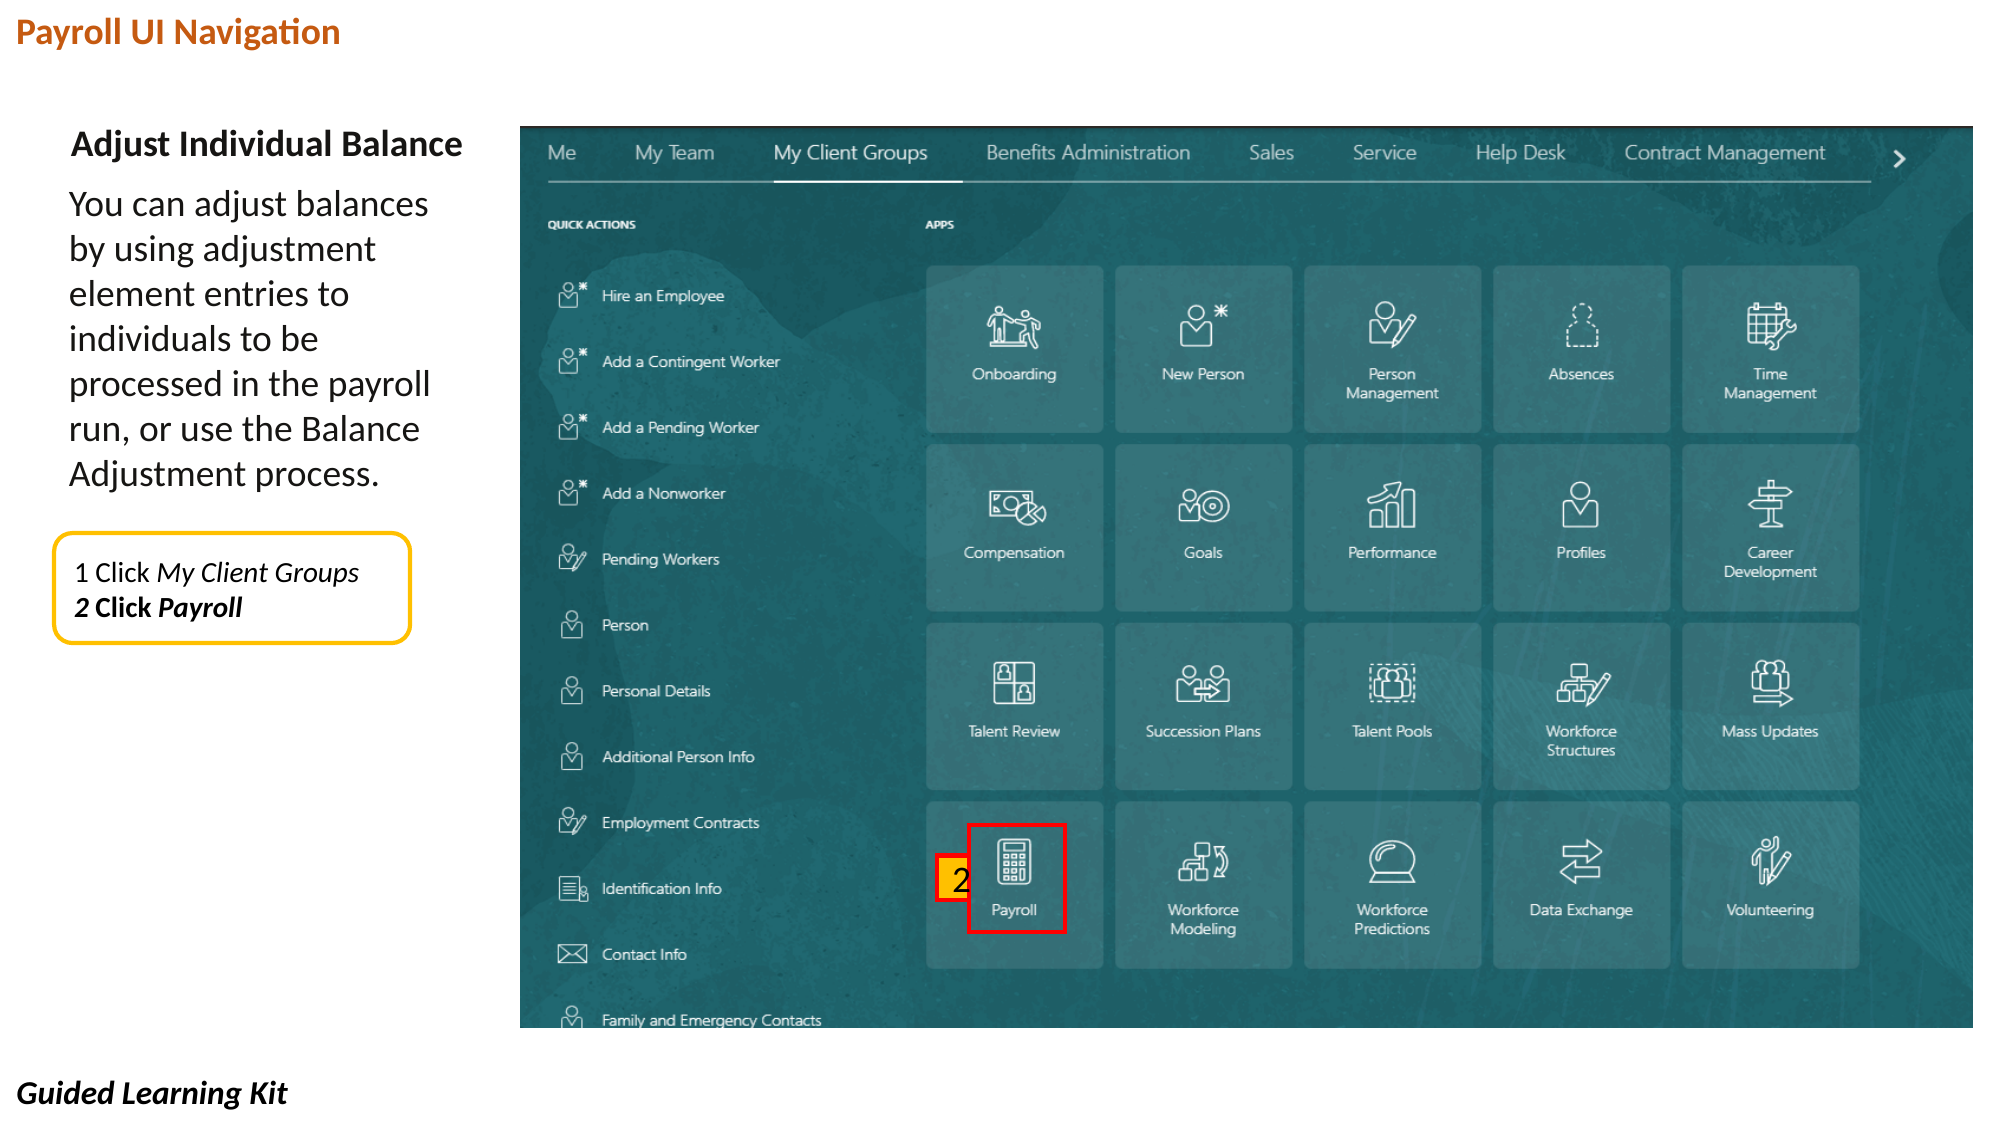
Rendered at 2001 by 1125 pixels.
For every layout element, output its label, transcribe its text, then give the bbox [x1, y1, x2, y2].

text_box Payroll UI Navigation [1, 0, 357, 60]
text_box Guided Learning Kit [1, 1064, 303, 1119]
picture [520, 126, 1973, 1028]
text_box You can adjust balances by using adjustment element entries to individuals to be processed in the payroll run, or use the Balance Adjustment process. [54, 171, 452, 502]
text_box Adjust Individual Balance [56, 111, 479, 172]
text_box 1 Click My Client Groups 2 Click Payroll [53, 531, 412, 645]
